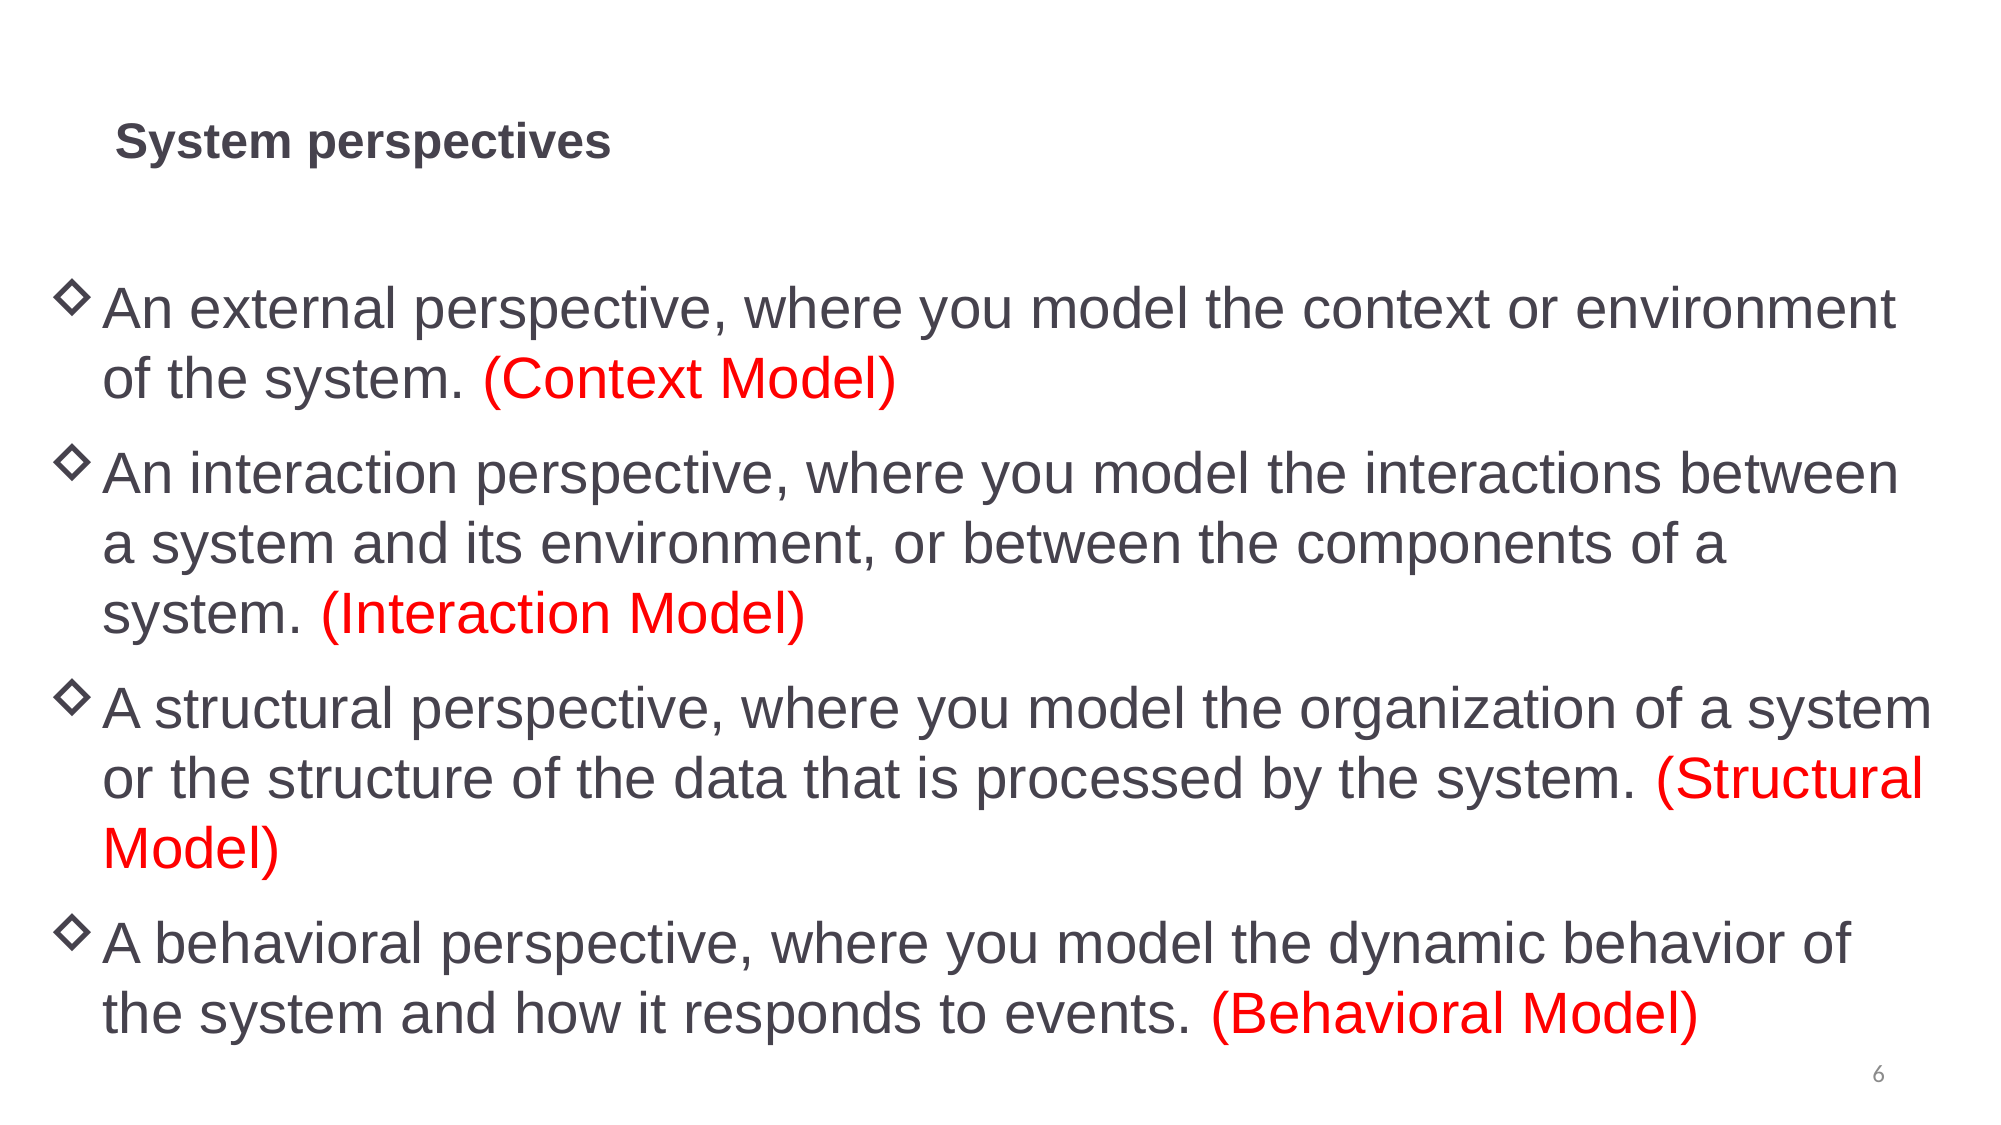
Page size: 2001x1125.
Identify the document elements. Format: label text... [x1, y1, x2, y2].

title System perspectives [99, 44, 1696, 233]
list An external perspective, where you model the context or environment of the system. (Context Model) An interaction perspective, where you model the interactions between a system and its environment, or between the components of a system. (Interaction Model) A structural perspective, where you model the organization of a system or the structure of the data that is processed by the system. (Structural Model) A behavioral perspective, where you model the dynamic behavior of the system and how it responds to events. (Behavioral Model) [31, 262, 1955, 1008]
slide_number 6 [1433, 1042, 1900, 1103]
